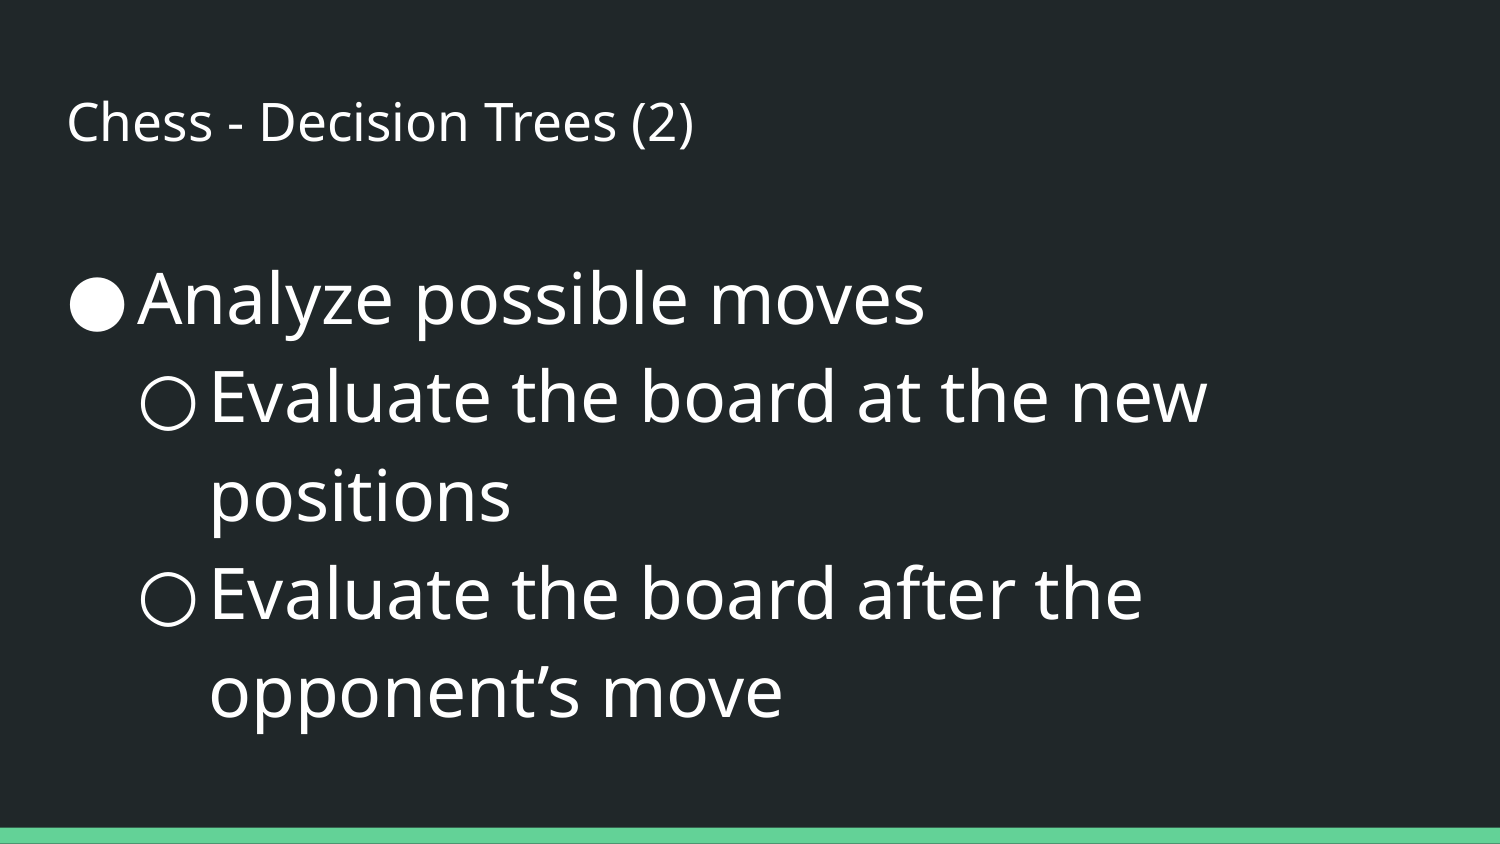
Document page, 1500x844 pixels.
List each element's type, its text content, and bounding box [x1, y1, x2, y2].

title Chess - Decision Trees (2) [51, 72, 1449, 167]
list Analyze possible moves Evaluate the board at the new positions Evaluate the board after the opponent’s move [51, 225, 1449, 750]
